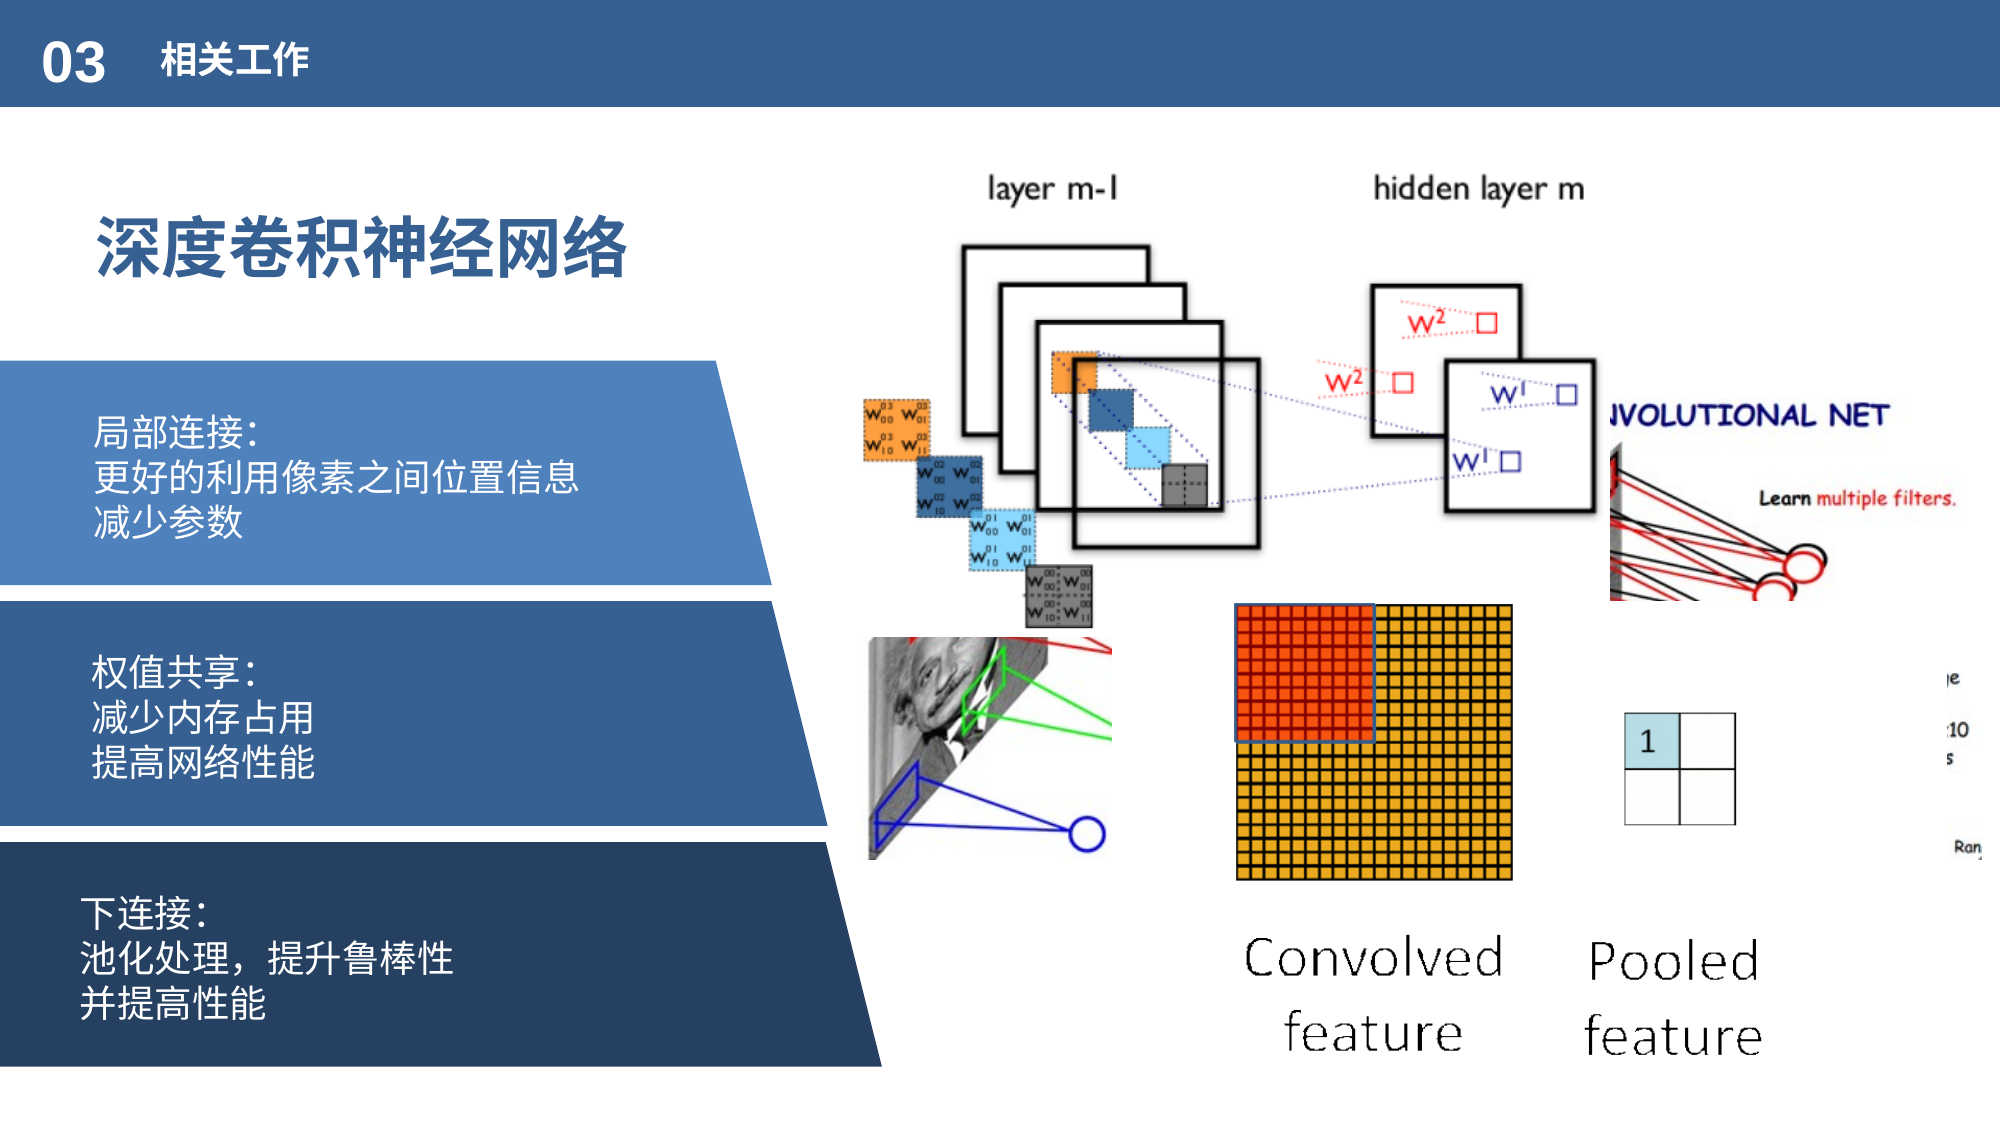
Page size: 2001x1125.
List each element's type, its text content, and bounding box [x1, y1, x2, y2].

text_box 局部连接： 更好的利用像素之间位置信息 减少参数 [0, 359, 774, 587]
text_box 下连接： 池化处理，提升鲁棒性 并提高性能 [0, 840, 884, 1068]
list 03 [26, 23, 146, 103]
text_box 深度卷积神经网络 [80, 197, 645, 293]
picture [856, 161, 1982, 1082]
list 相关工作 [146, 33, 772, 93]
text_box 权值共享： 减少内存占用 提高网络性能 [0, 600, 830, 827]
